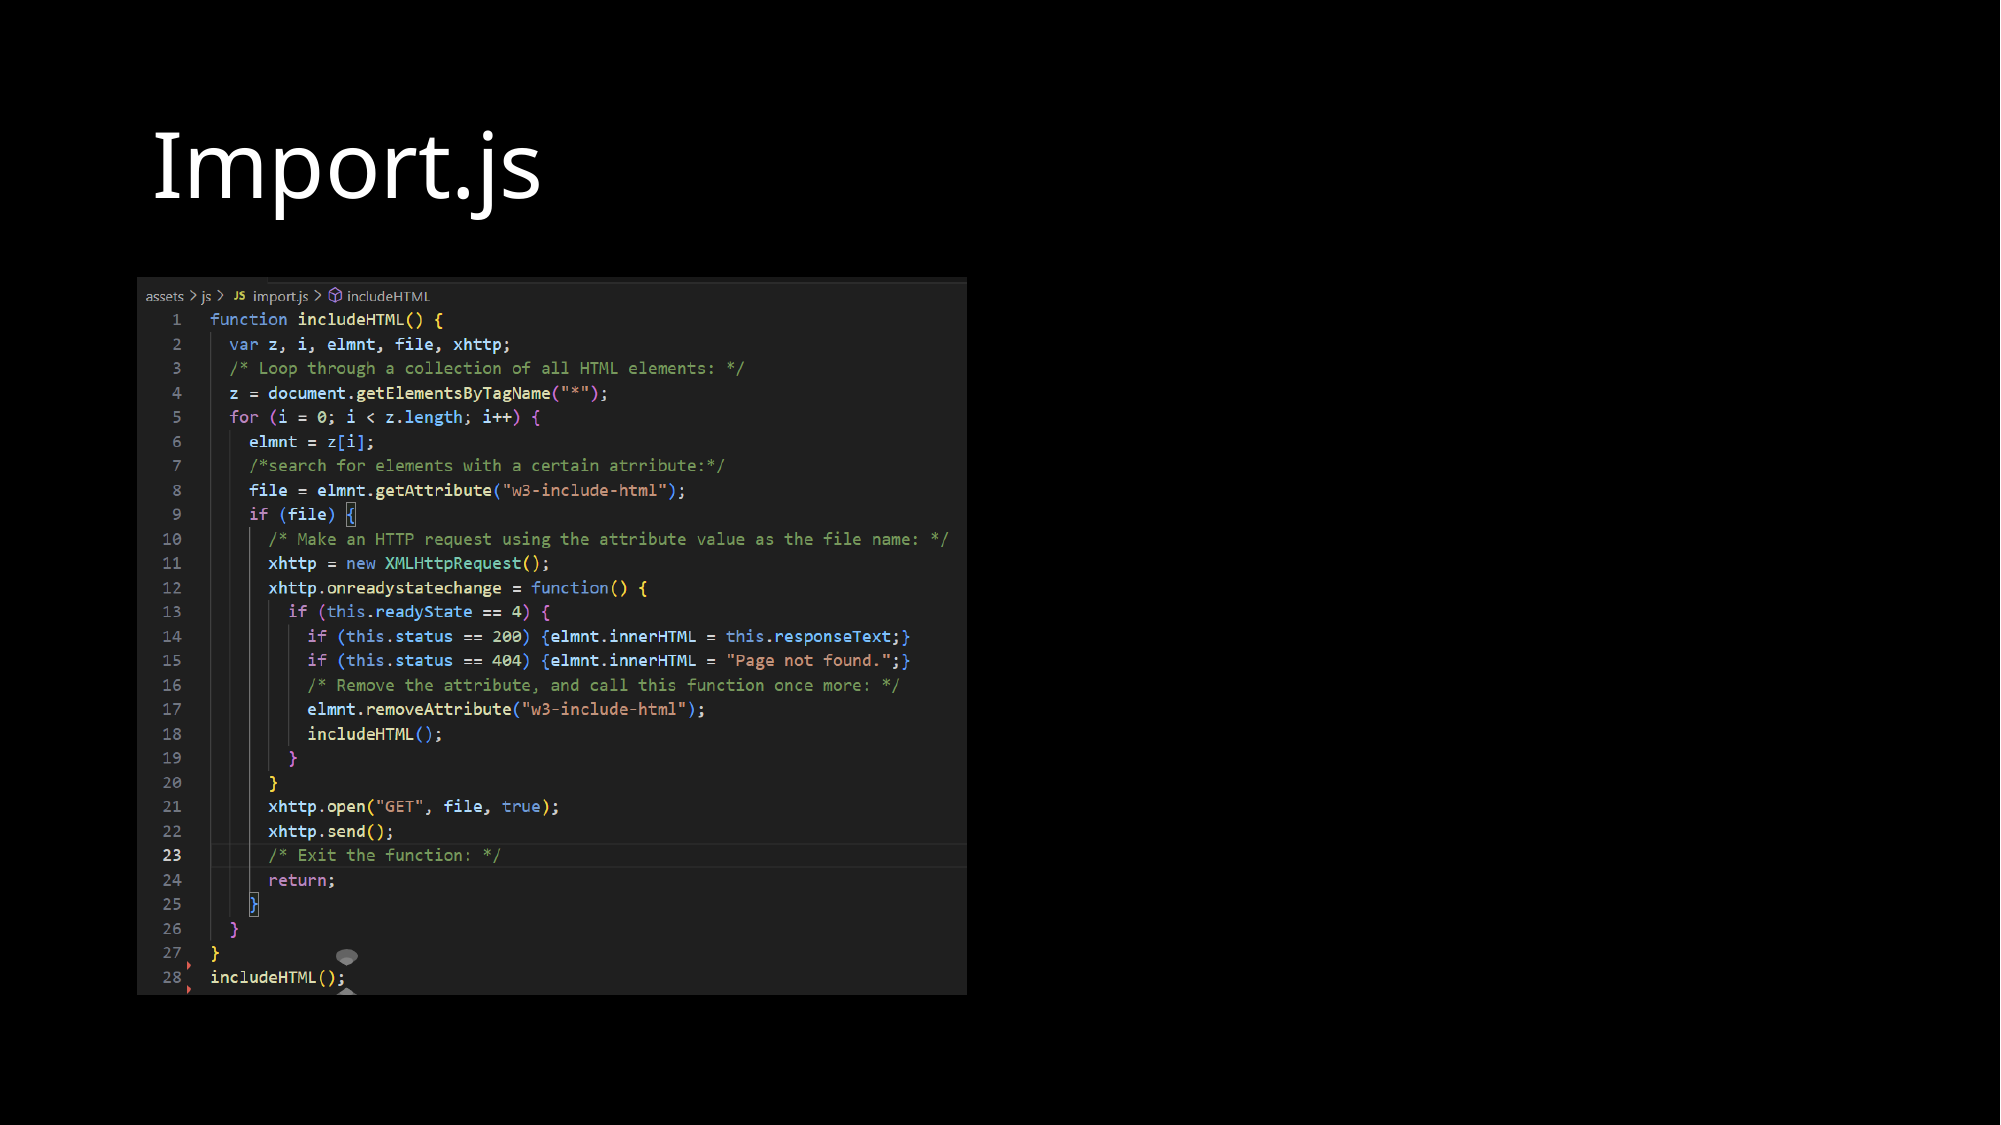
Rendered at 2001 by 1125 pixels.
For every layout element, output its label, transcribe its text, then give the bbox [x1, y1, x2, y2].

picture [137, 277, 967, 995]
title Import.js [137, 59, 1863, 278]
